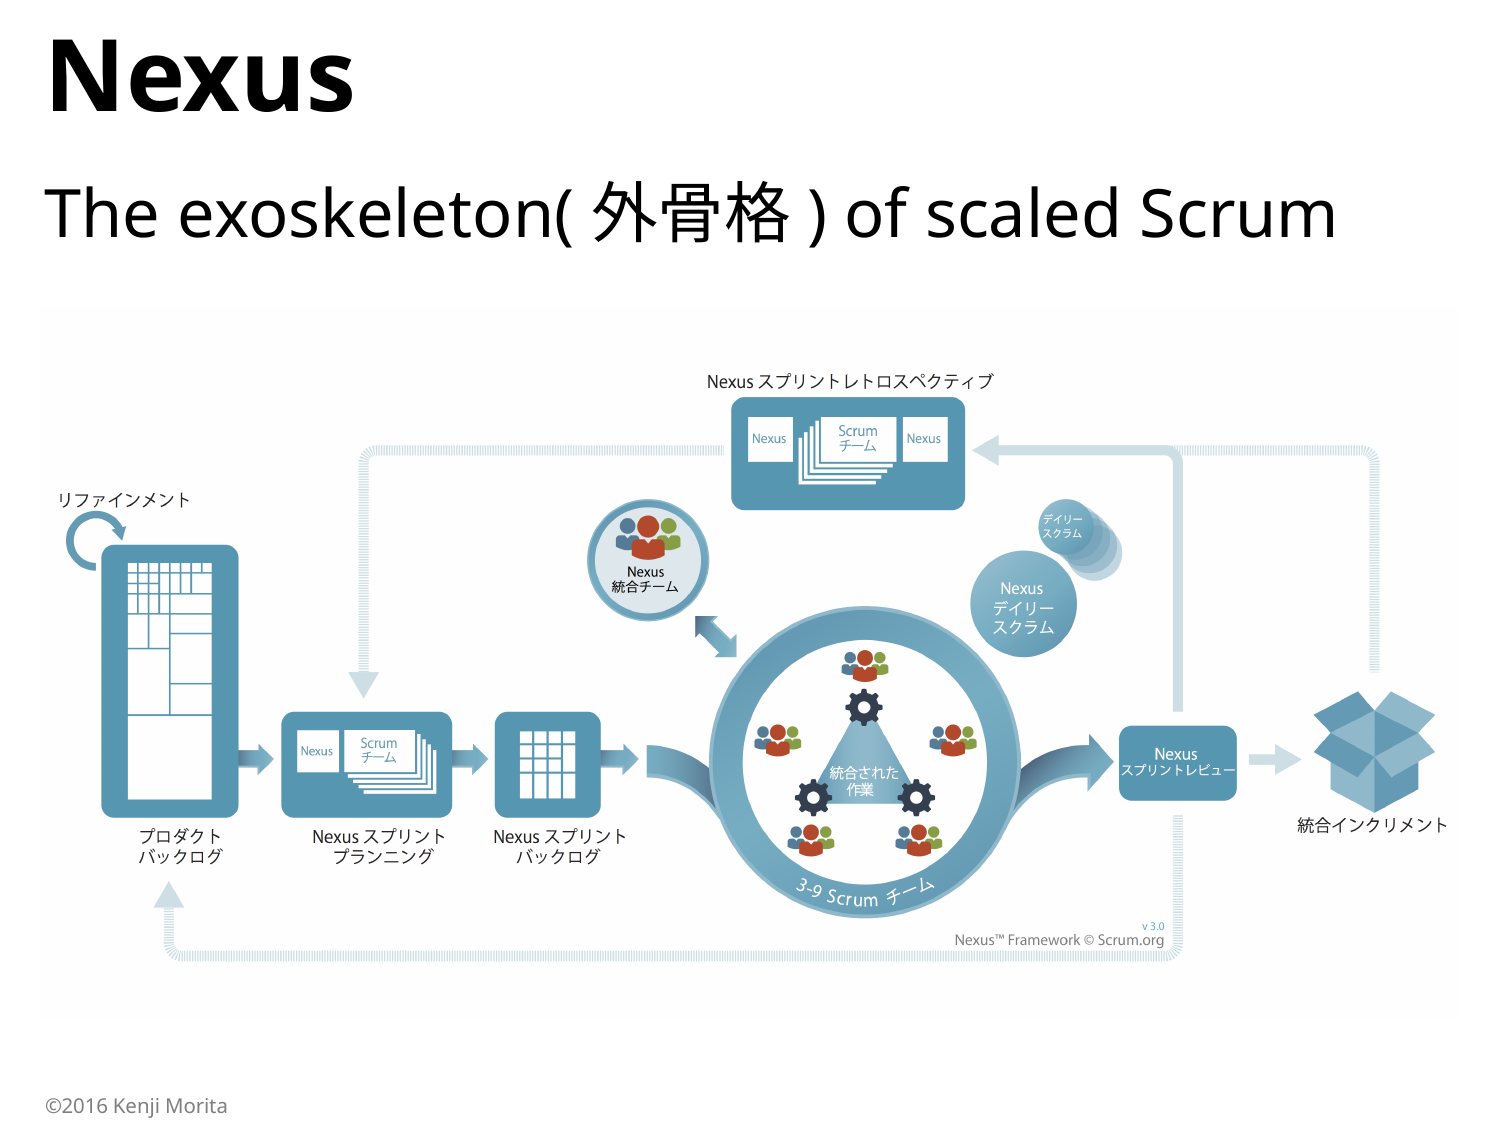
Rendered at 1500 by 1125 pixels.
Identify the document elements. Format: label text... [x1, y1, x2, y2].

text_box The exoskeleton(外骨格) of scaled Scrum [39, 168, 1459, 254]
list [38, 307, 1459, 1018]
title Nexus [39, 29, 1459, 114]
